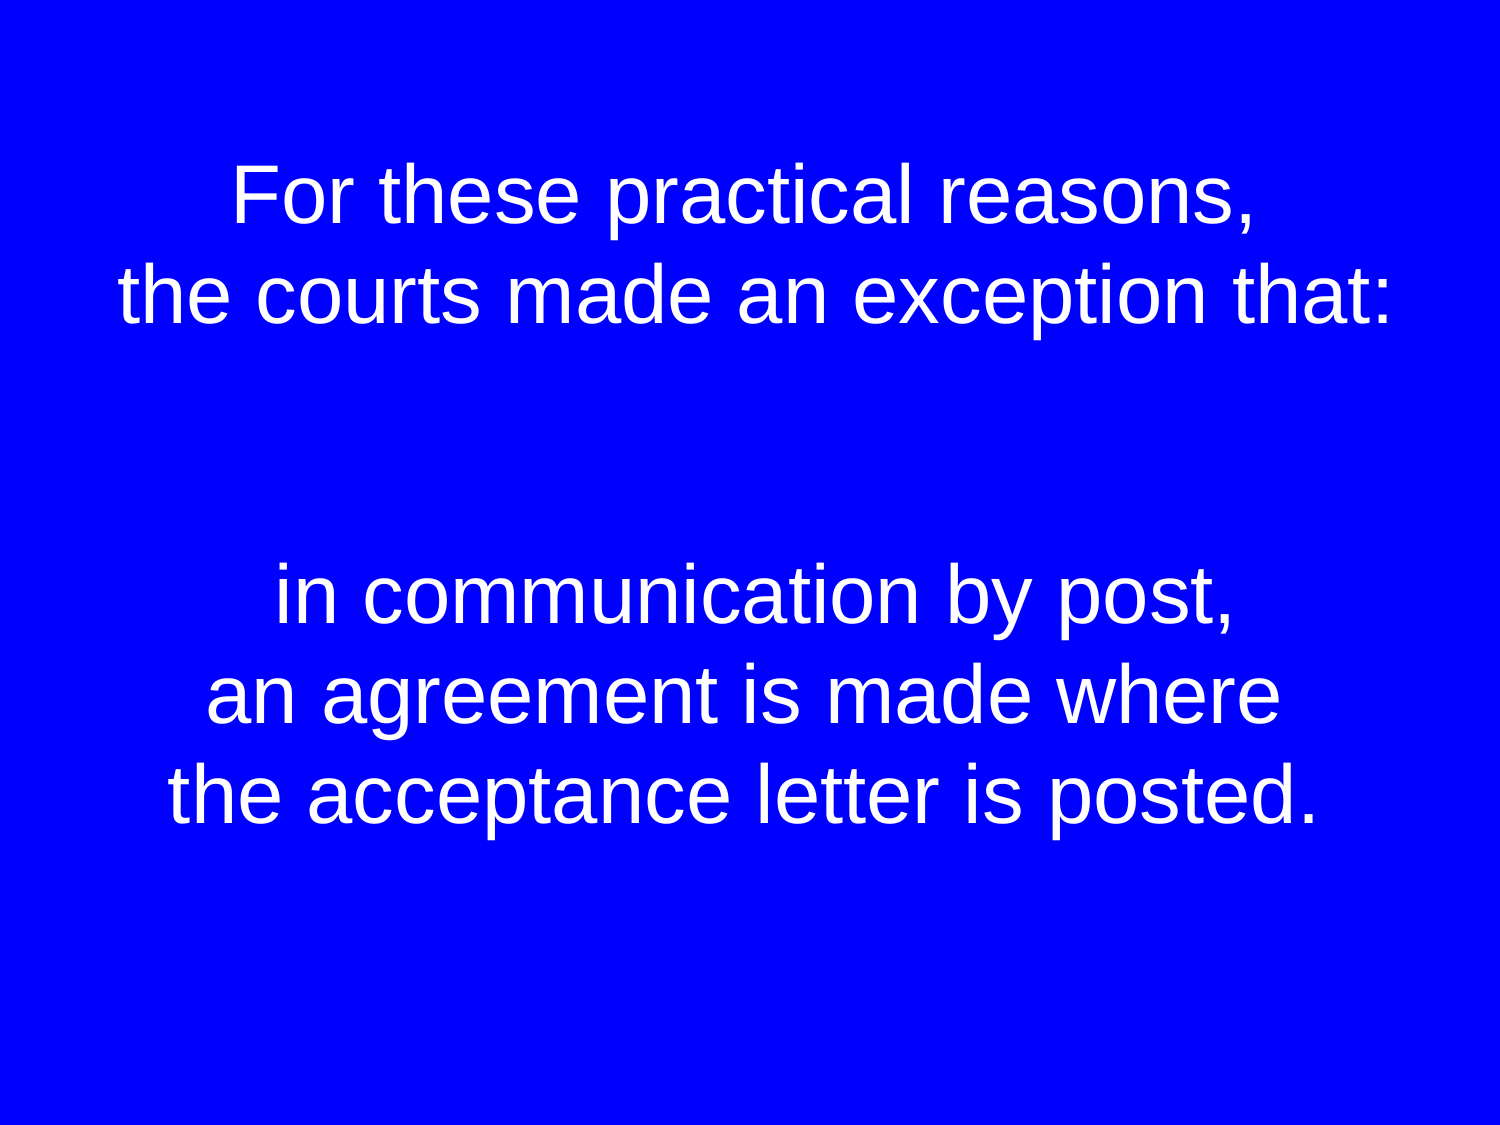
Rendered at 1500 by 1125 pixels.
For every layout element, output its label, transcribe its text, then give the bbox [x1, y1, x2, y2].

subtitle For these practical reasons, the courts made an exception that: in communication by post, an agreement is made where the acceptance letter is posted. [62, 62, 1451, 1088]
